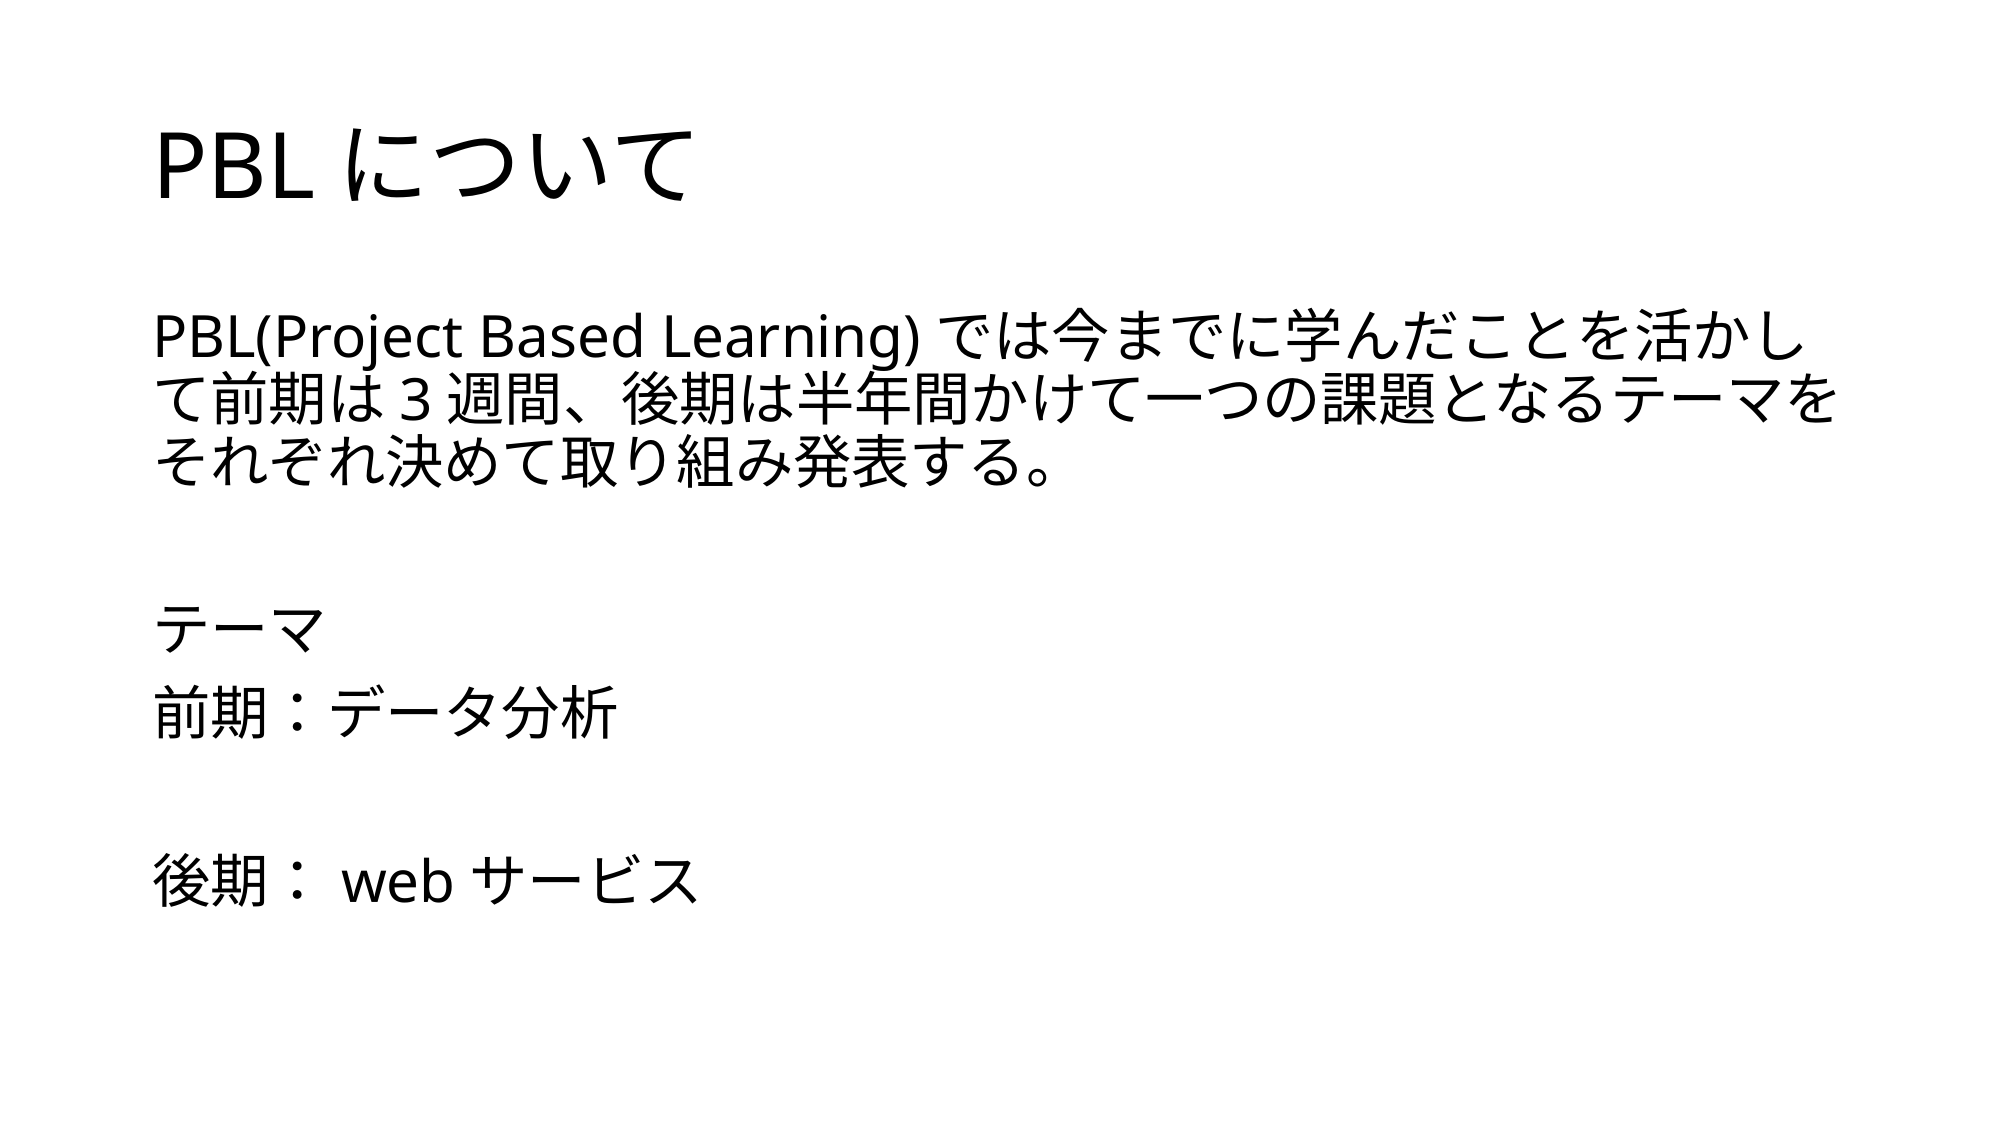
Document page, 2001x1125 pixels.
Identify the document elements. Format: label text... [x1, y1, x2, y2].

list PBL(Project Based Learning)では今までに学んだことを活かして前期は3週間、後期は半年間かけて一つの課題となるテーマをそれぞれ決めて取り組み発表する。 テーマ 前期：データ分析 後期：webサービス [137, 299, 1863, 1014]
title PBLについて [137, 59, 1863, 278]
